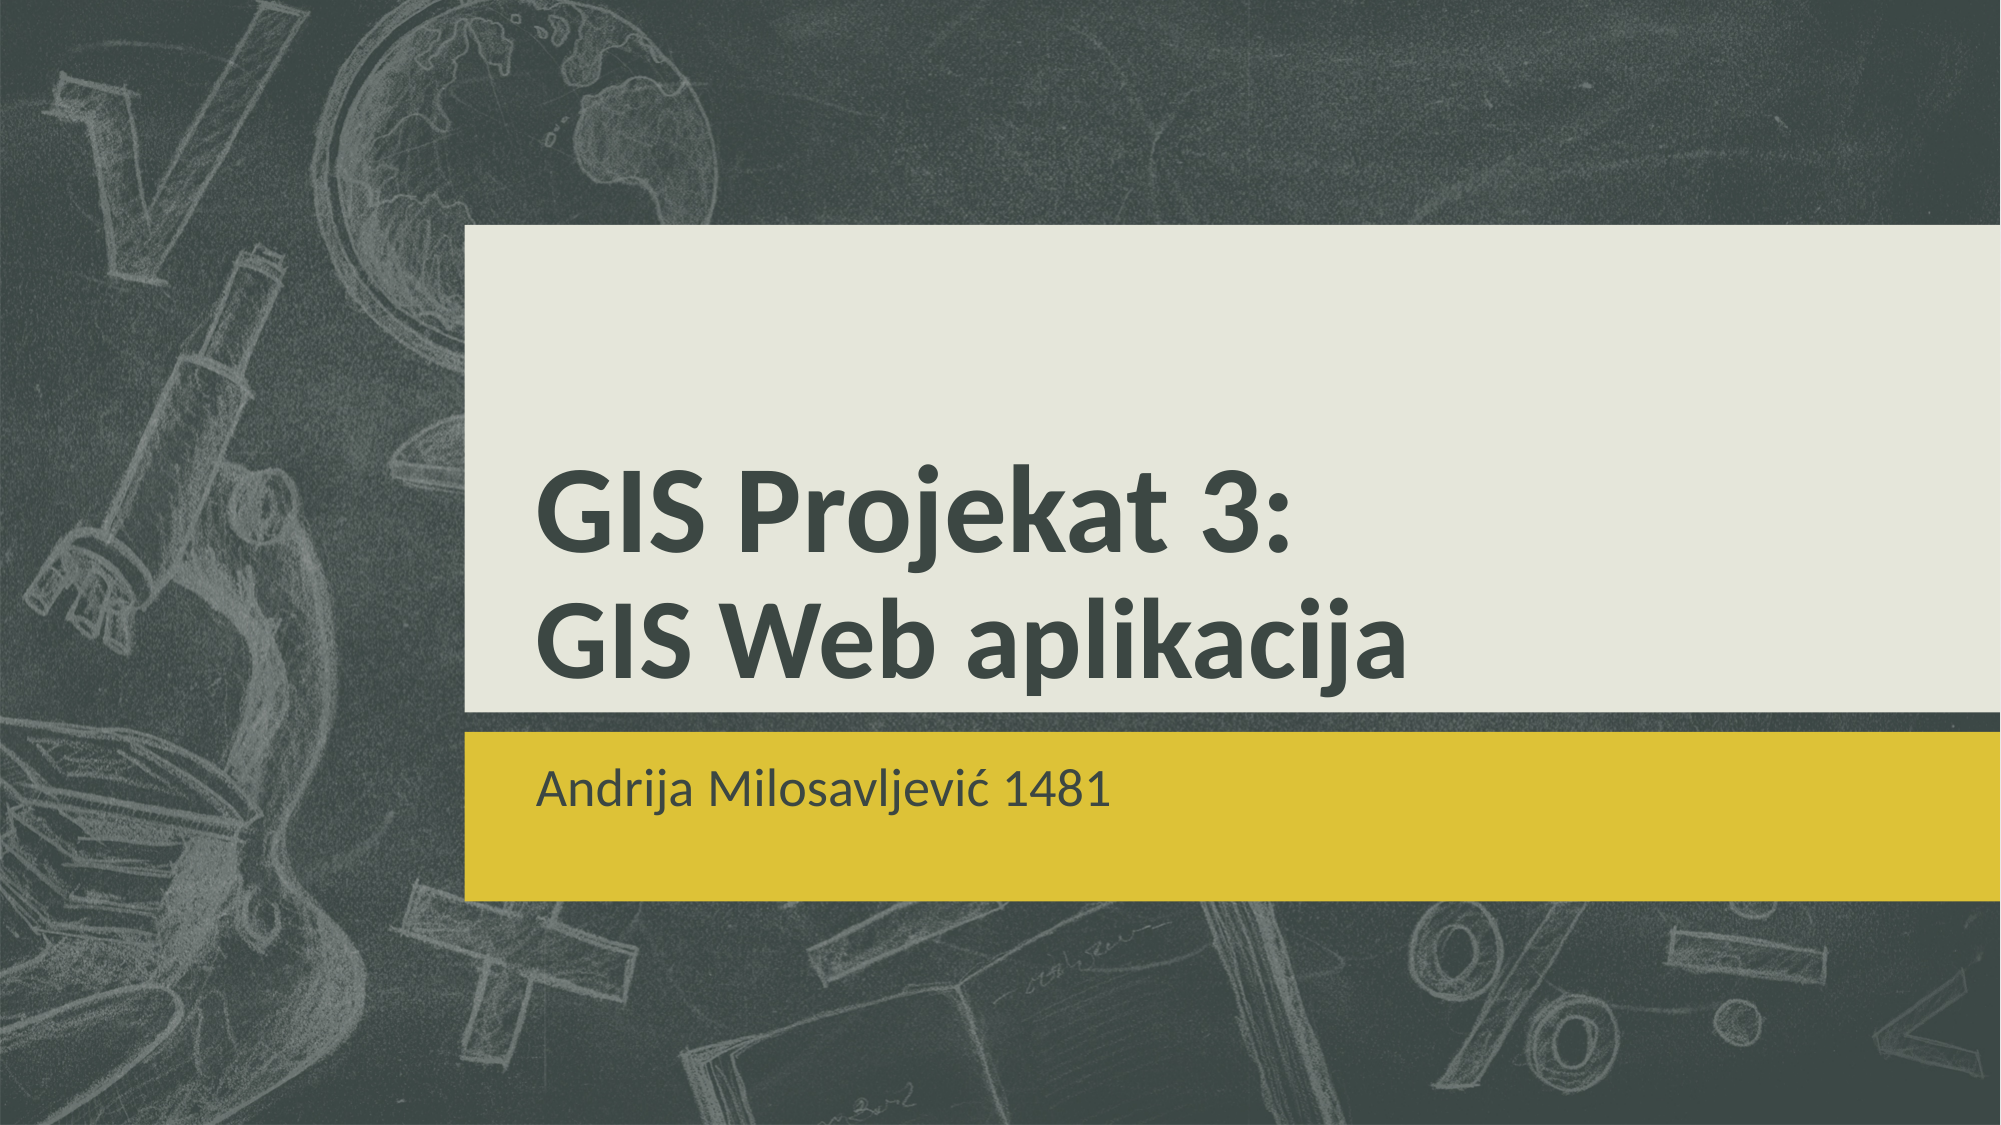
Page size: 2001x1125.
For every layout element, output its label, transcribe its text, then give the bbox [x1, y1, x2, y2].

subtitle Andrija Milosavljević 1481 [520, 744, 1916, 887]
title GIS Projekat 3: GIS Web aplikacija [520, 318, 2000, 711]
picture [0, 0, 2001, 1125]
